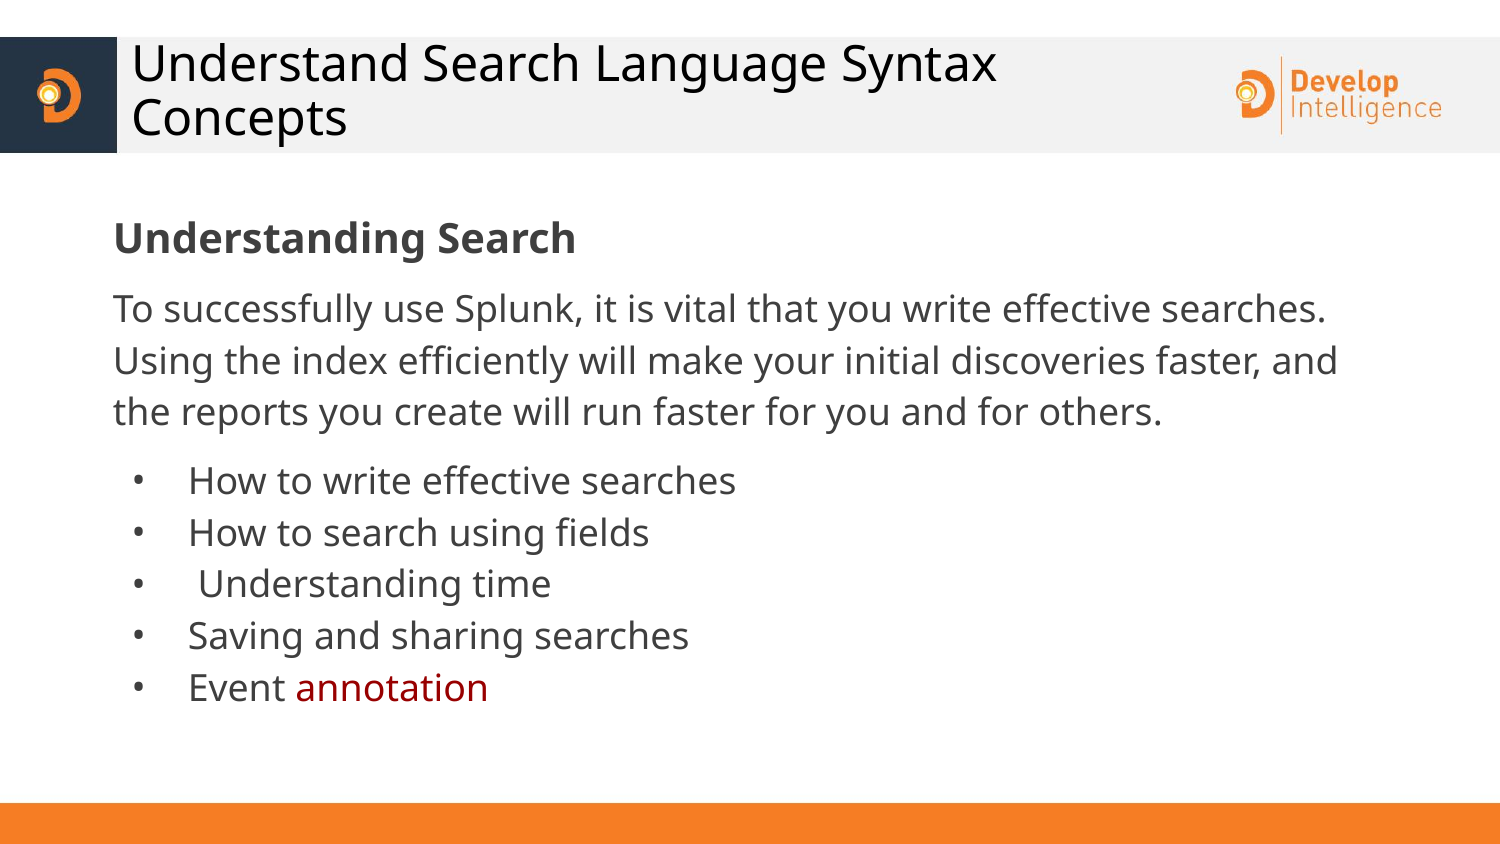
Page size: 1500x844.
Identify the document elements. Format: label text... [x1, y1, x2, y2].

title Understand Search Language Syntax Concepts [119, 36, 1220, 149]
list Understanding Search To successfully use Splunk, it is vital that you write effective searches. Using the index efficiently will make your initial discoveries faster, and the reports you create will run faster for you and for others. How to write effective searches How to search using fields Understanding time Saving and sharing searches Event annotation [101, 198, 1396, 762]
picture [0, 0, 1500, 844]
